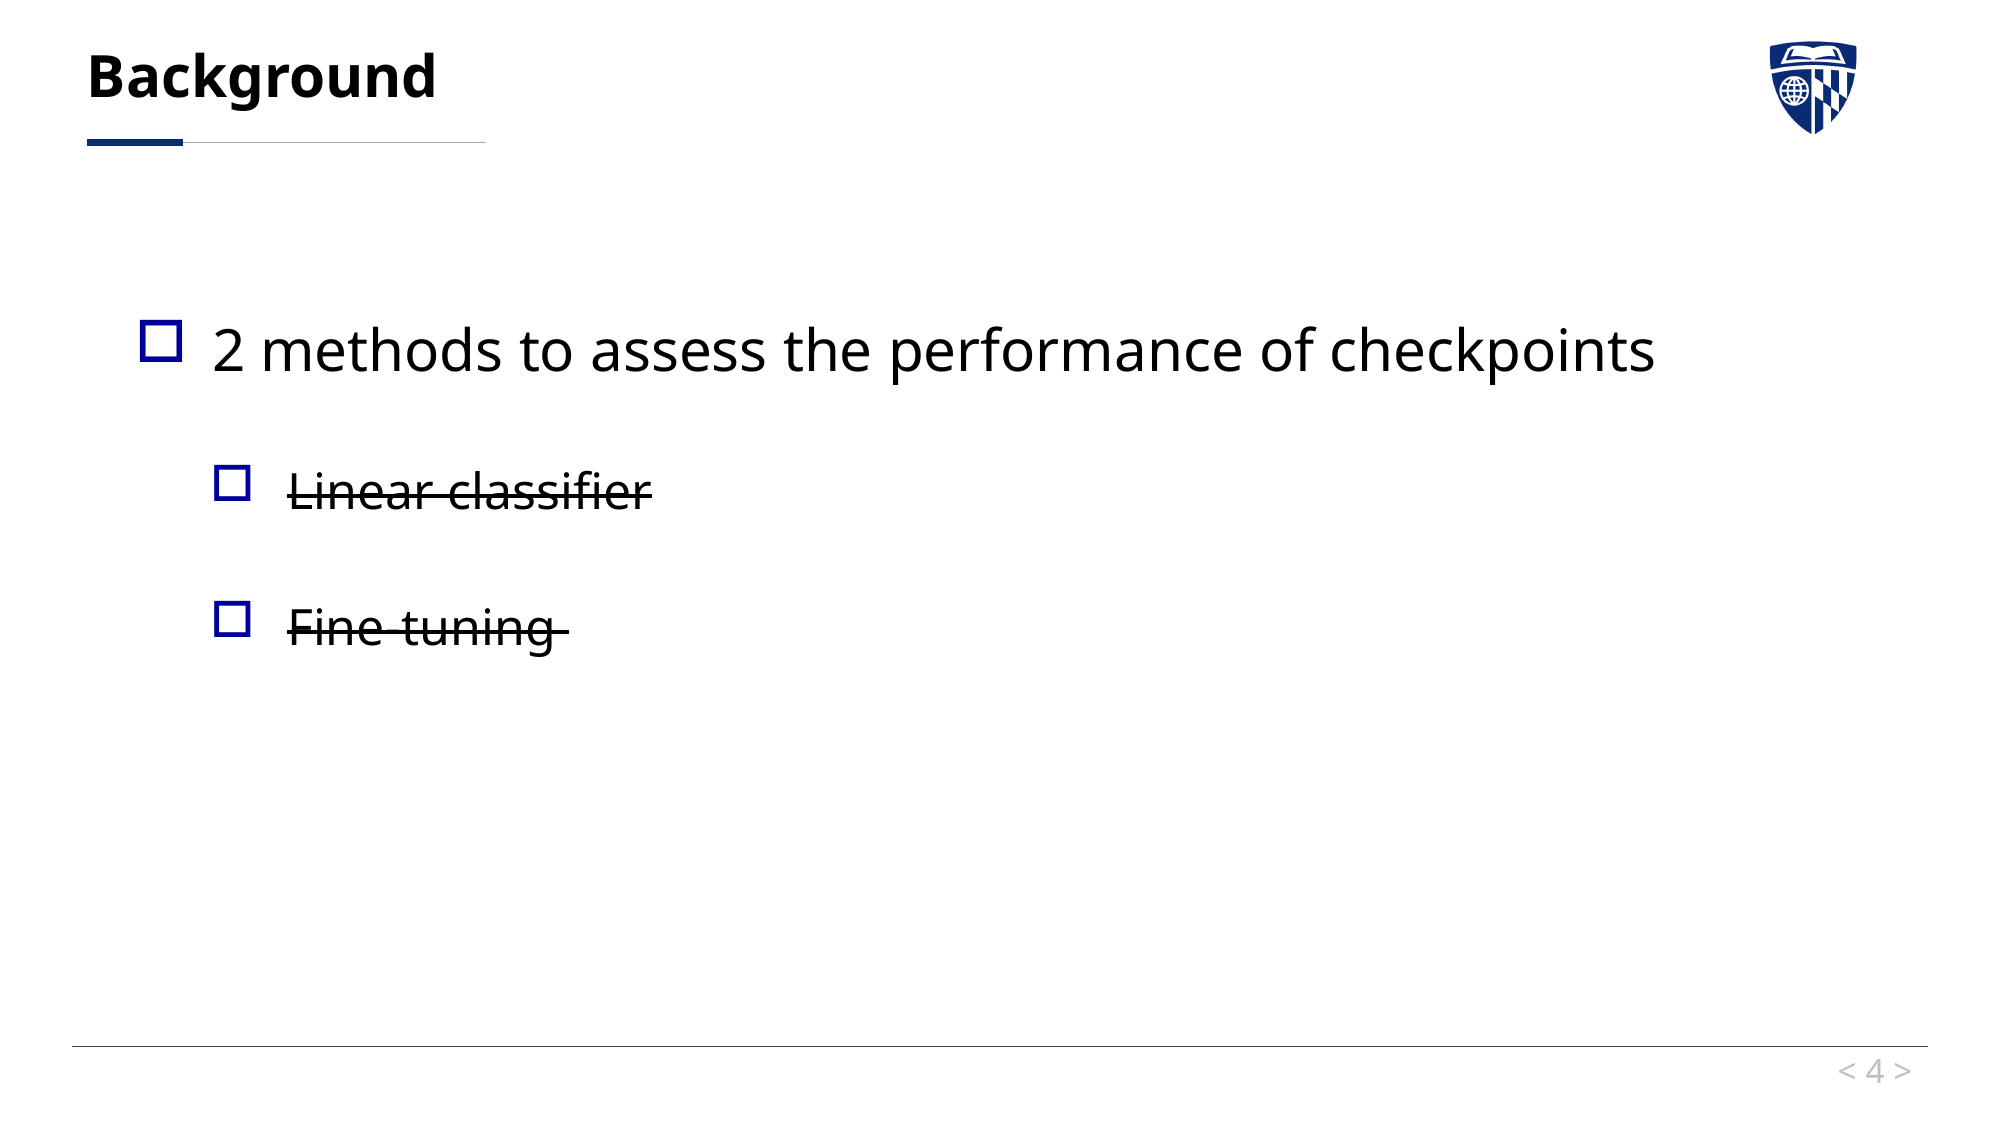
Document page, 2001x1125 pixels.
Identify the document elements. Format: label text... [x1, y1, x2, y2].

title Background [71, 28, 1558, 130]
list 2 methods to assess the performance of checkpoints Linear classifier Fine-tuning [120, 229, 1846, 994]
slide_number < 4 > [1477, 1048, 1928, 1097]
picture [1767, 39, 1859, 138]
